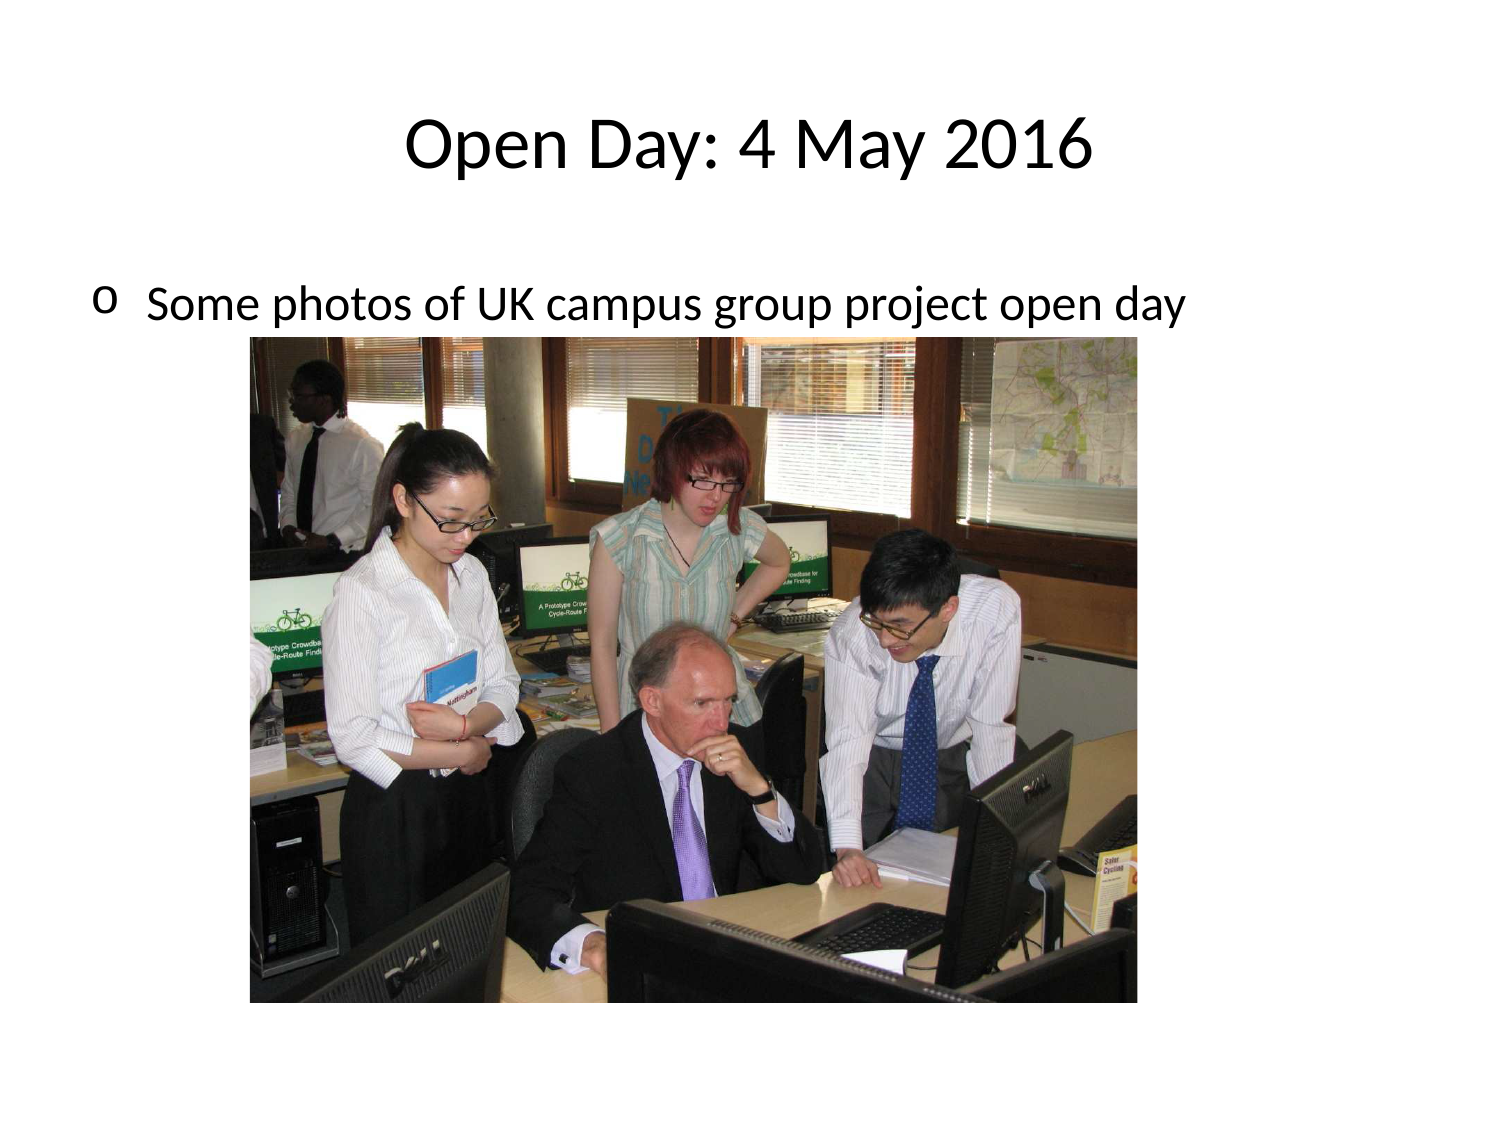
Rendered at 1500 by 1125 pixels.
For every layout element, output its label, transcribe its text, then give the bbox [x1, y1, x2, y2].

title Open Day: 4 May 2016 [75, 45, 1425, 233]
list Some photos of UK campus group project open day [75, 262, 1425, 1005]
picture [249, 337, 1138, 1004]
